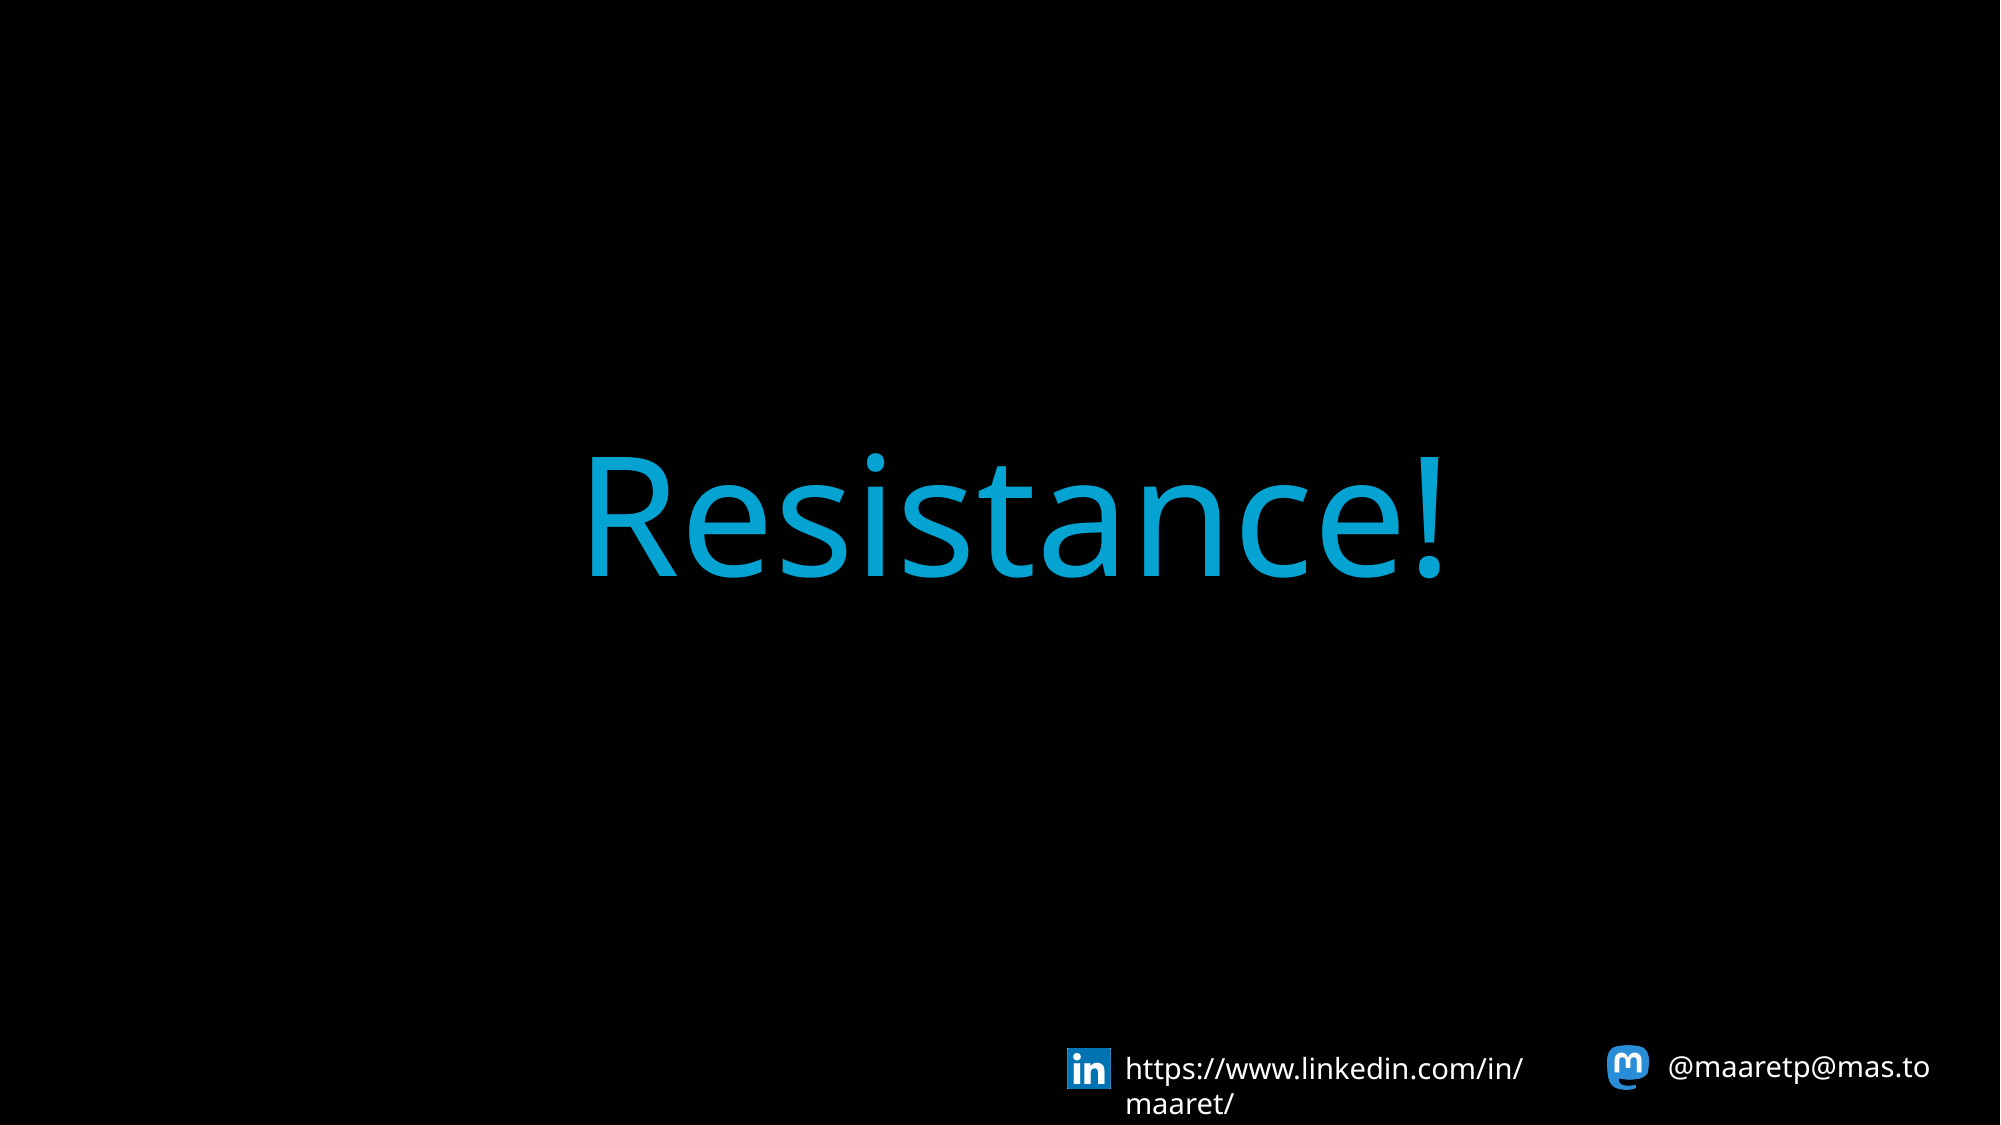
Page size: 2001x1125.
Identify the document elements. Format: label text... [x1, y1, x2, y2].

picture [1607, 1045, 1649, 1090]
text_box Resistance! [561, 402, 1468, 618]
picture [1067, 1048, 1111, 1089]
